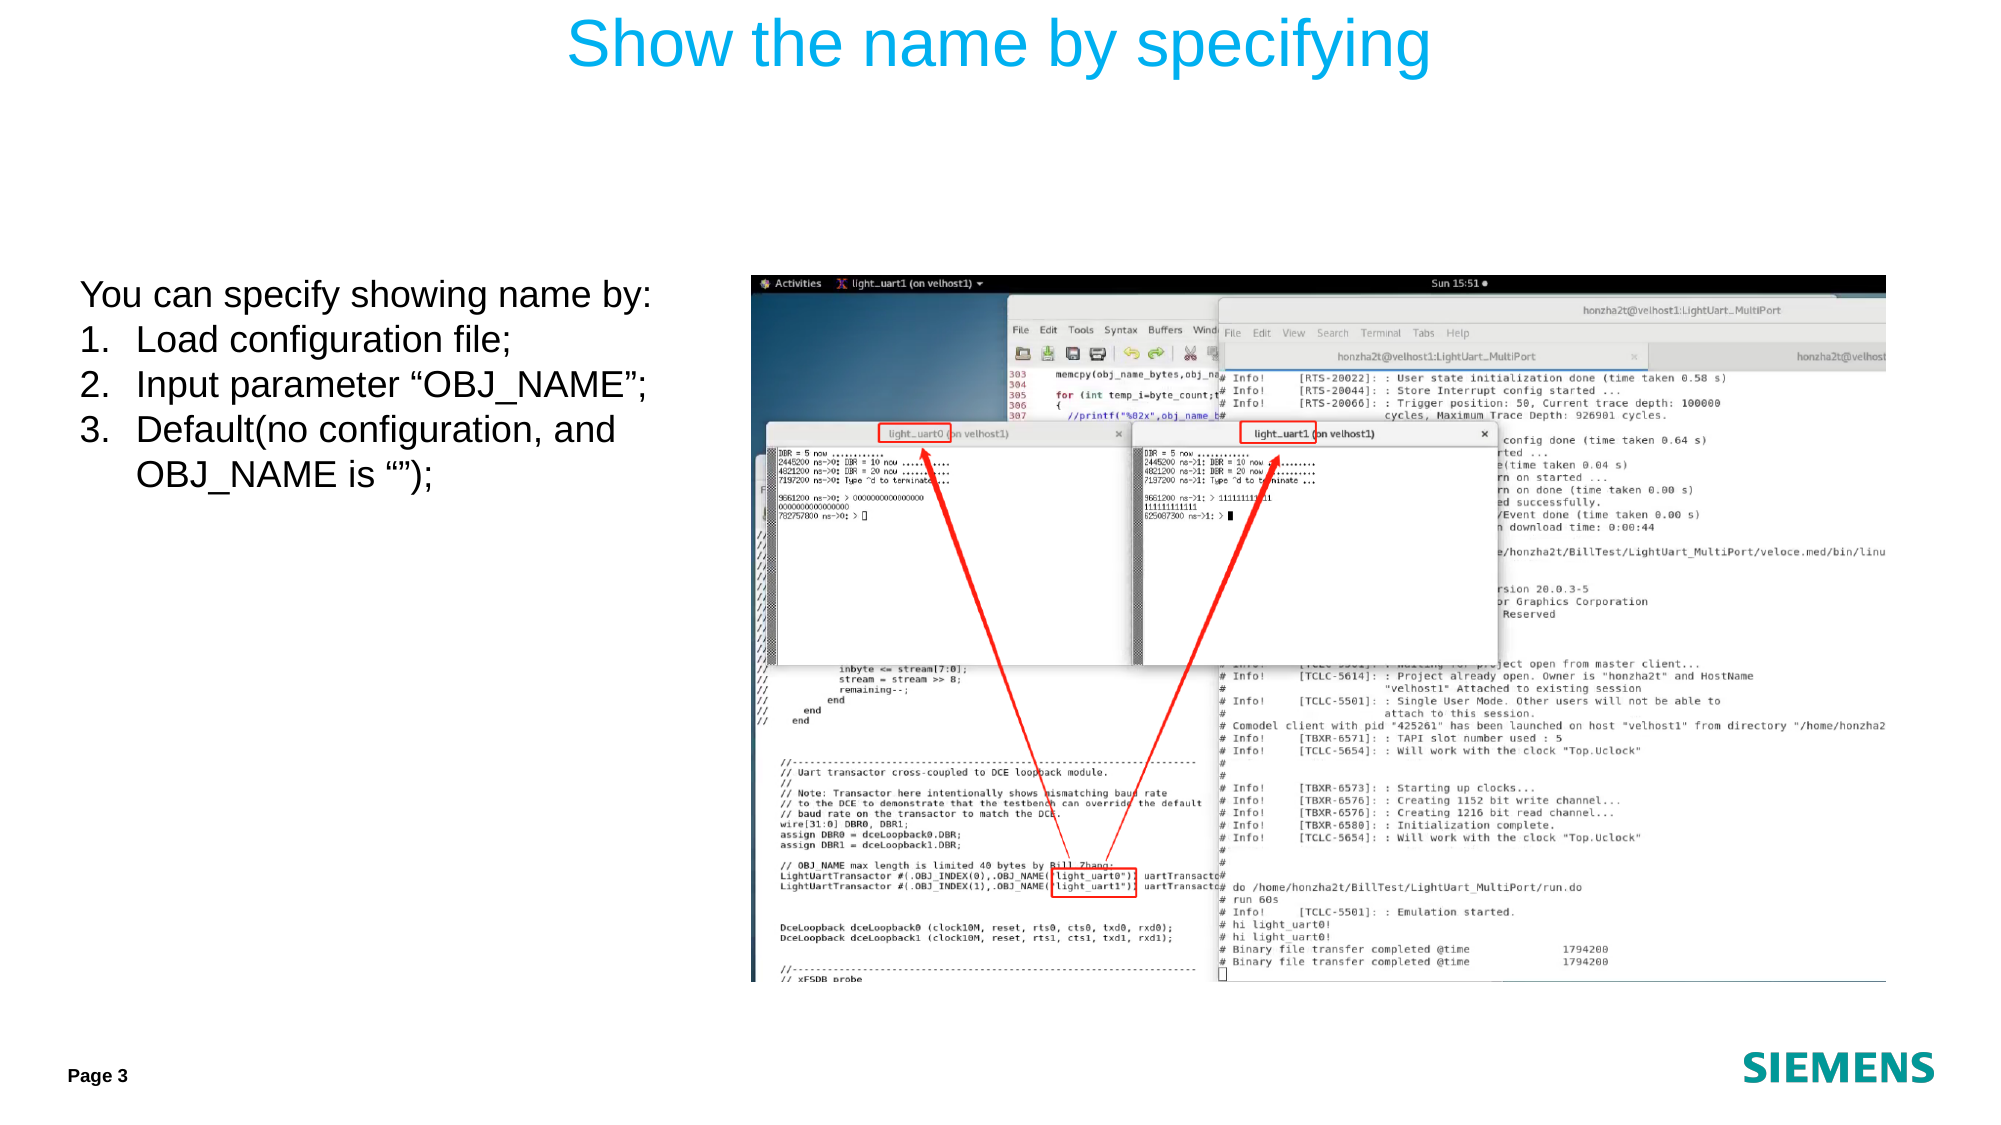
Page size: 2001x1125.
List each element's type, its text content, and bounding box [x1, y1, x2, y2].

picture [1744, 1052, 1934, 1083]
slide_number Page 3 [67, 1035, 174, 1125]
picture [751, 275, 1886, 982]
text_box You can specify showing name by: Load configuration file; Input parameter “OBJ_NAME”; Default(no configuration, and OBJ_NAME is “”); [79, 269, 735, 540]
text_box Show the name by specifying [0, 0, 2000, 80]
